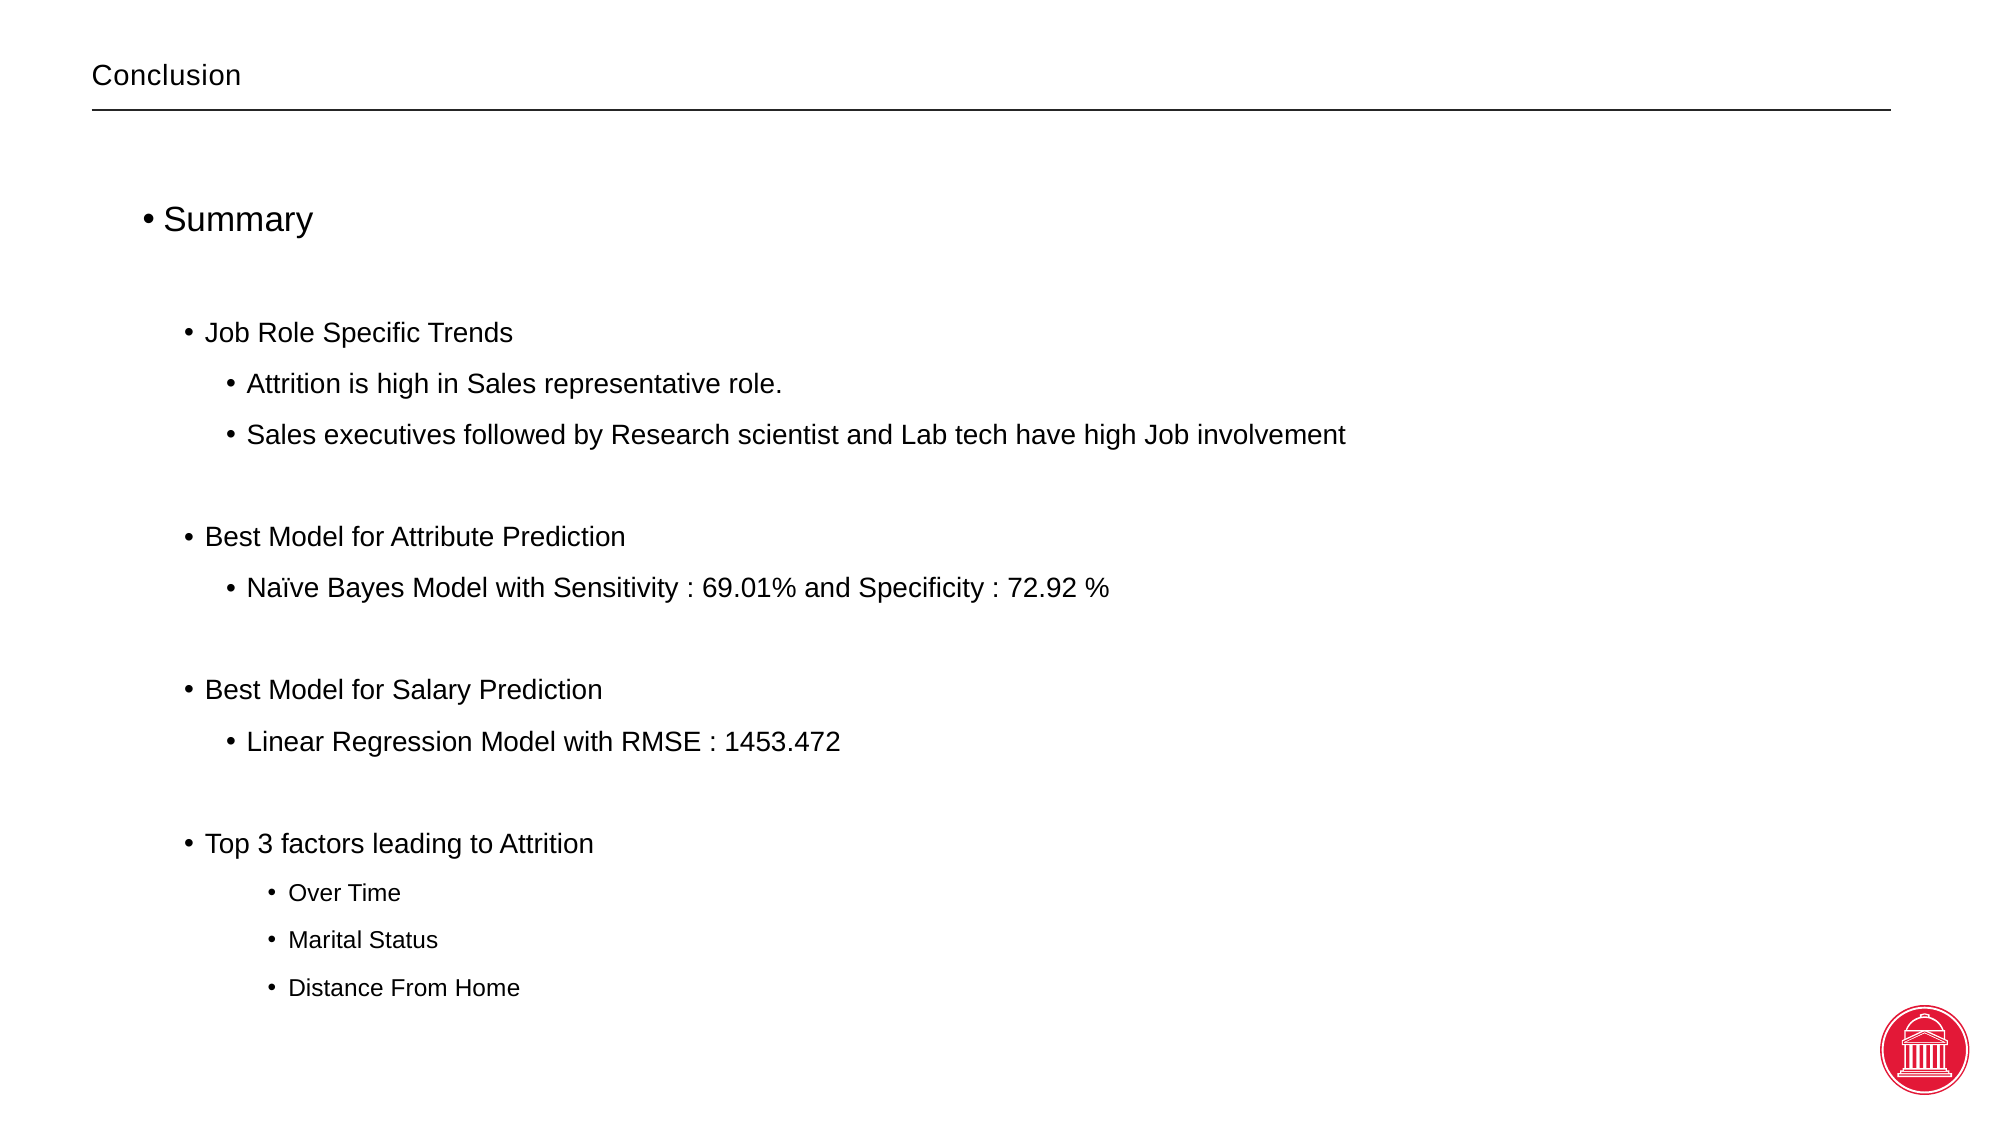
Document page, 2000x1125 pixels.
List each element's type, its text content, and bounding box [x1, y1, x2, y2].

text_box Summary Job Role Specific Trends Attrition is high in Sales representative role. Sales executives followed by Research scientist and Lab tech have high Job involvement Best Model for Attribute Prediction Naïve Bayes Model with Sensitivity : 69.01% and Specificity : 72.92 % Best Model for Salary Prediction Linear Regression Model with RMSE : 1453.472 Top 3 factors leading to Attrition Over Time Marital Status Distance From Home [142, 138, 1803, 1008]
title Conclusion [91, 42, 1892, 110]
